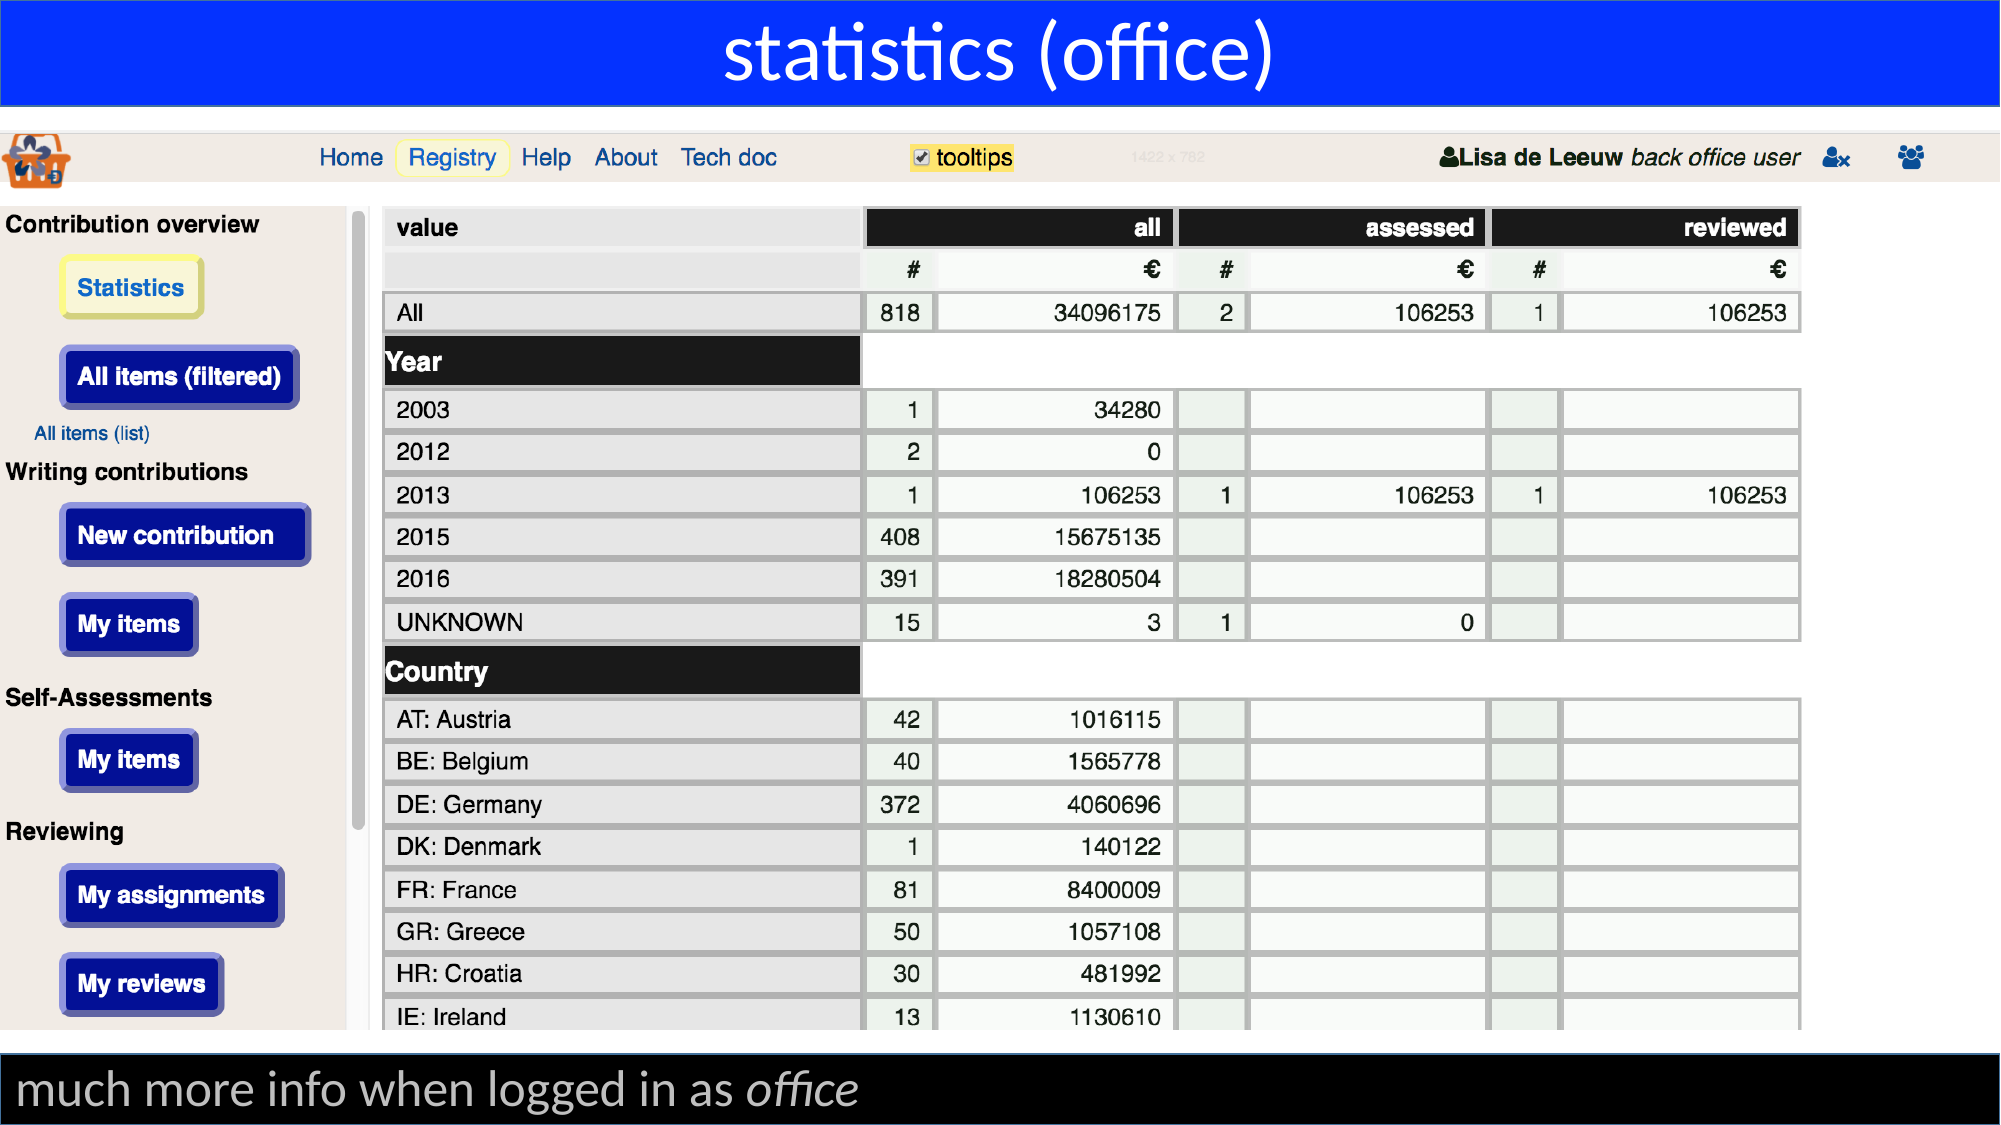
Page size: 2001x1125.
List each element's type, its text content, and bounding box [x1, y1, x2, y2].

picture [0, 130, 2000, 1030]
title statistics (office) [0, 0, 2000, 107]
text_box much more info when logged in as office [0, 1053, 2000, 1125]
